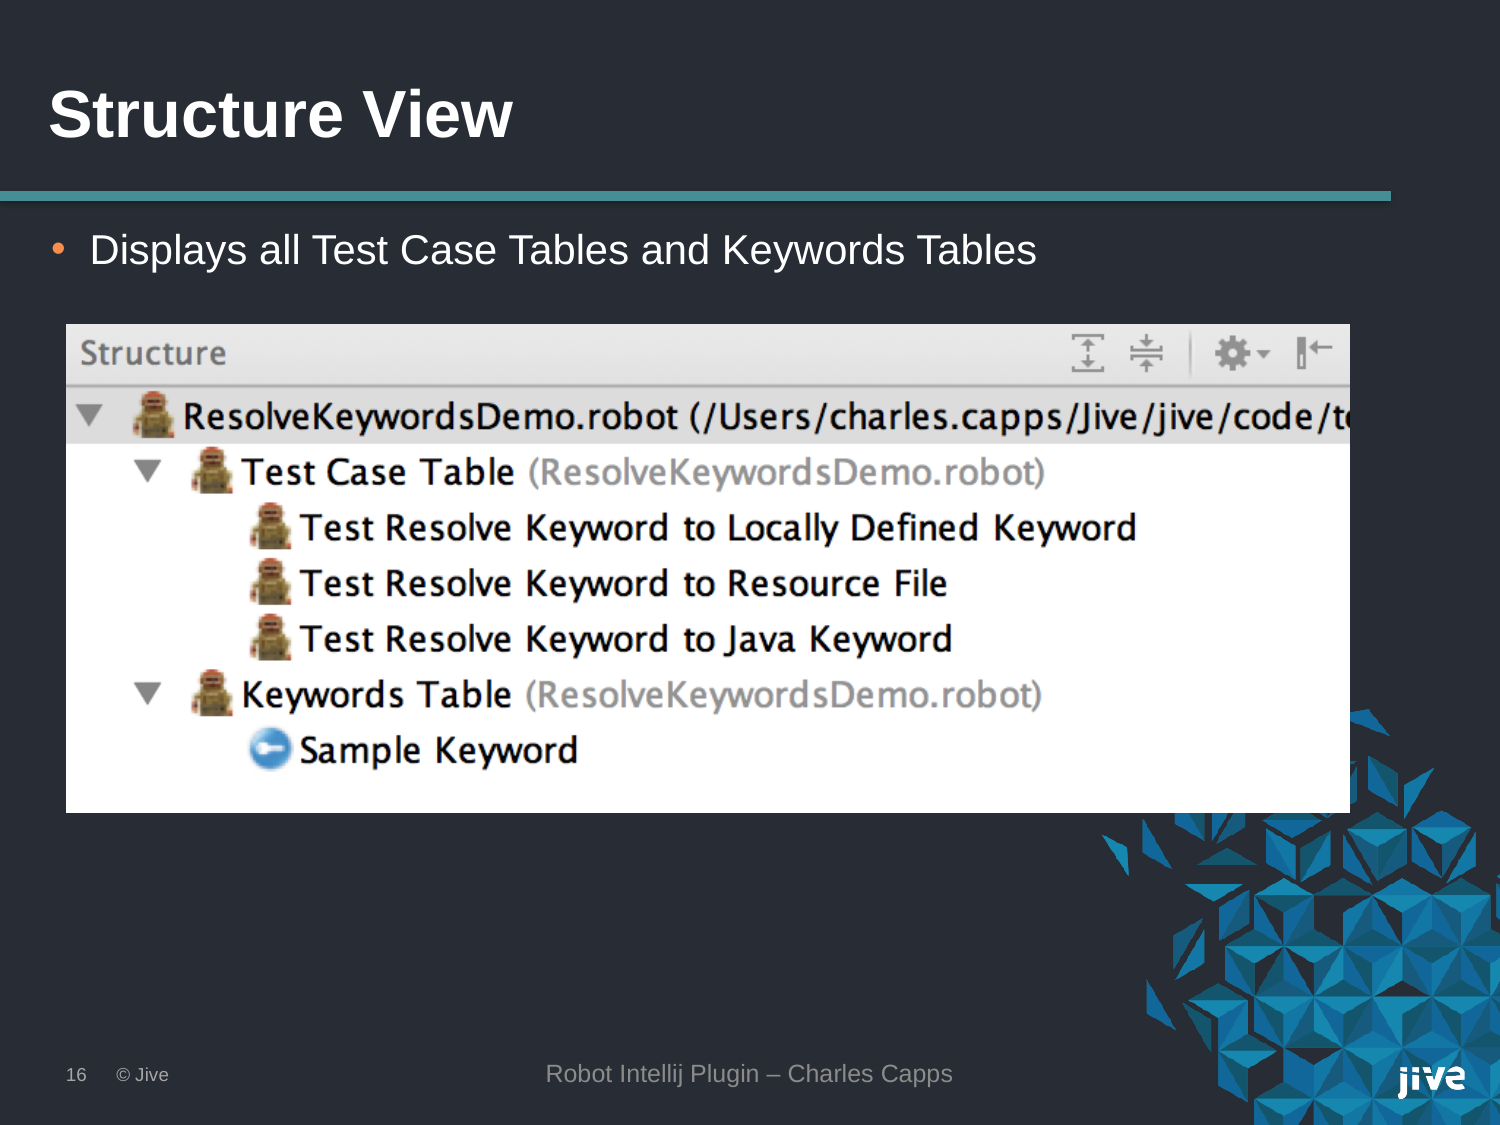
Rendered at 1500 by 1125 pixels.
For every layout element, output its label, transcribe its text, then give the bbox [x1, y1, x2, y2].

footer Robot Intellij Plugin – Charles Capps [512, 1042, 988, 1103]
picture [66, 323, 1350, 813]
list Displays all Test Case Tables and Keywords Tables [36, 222, 1394, 813]
title Structure View [33, 26, 1425, 196]
